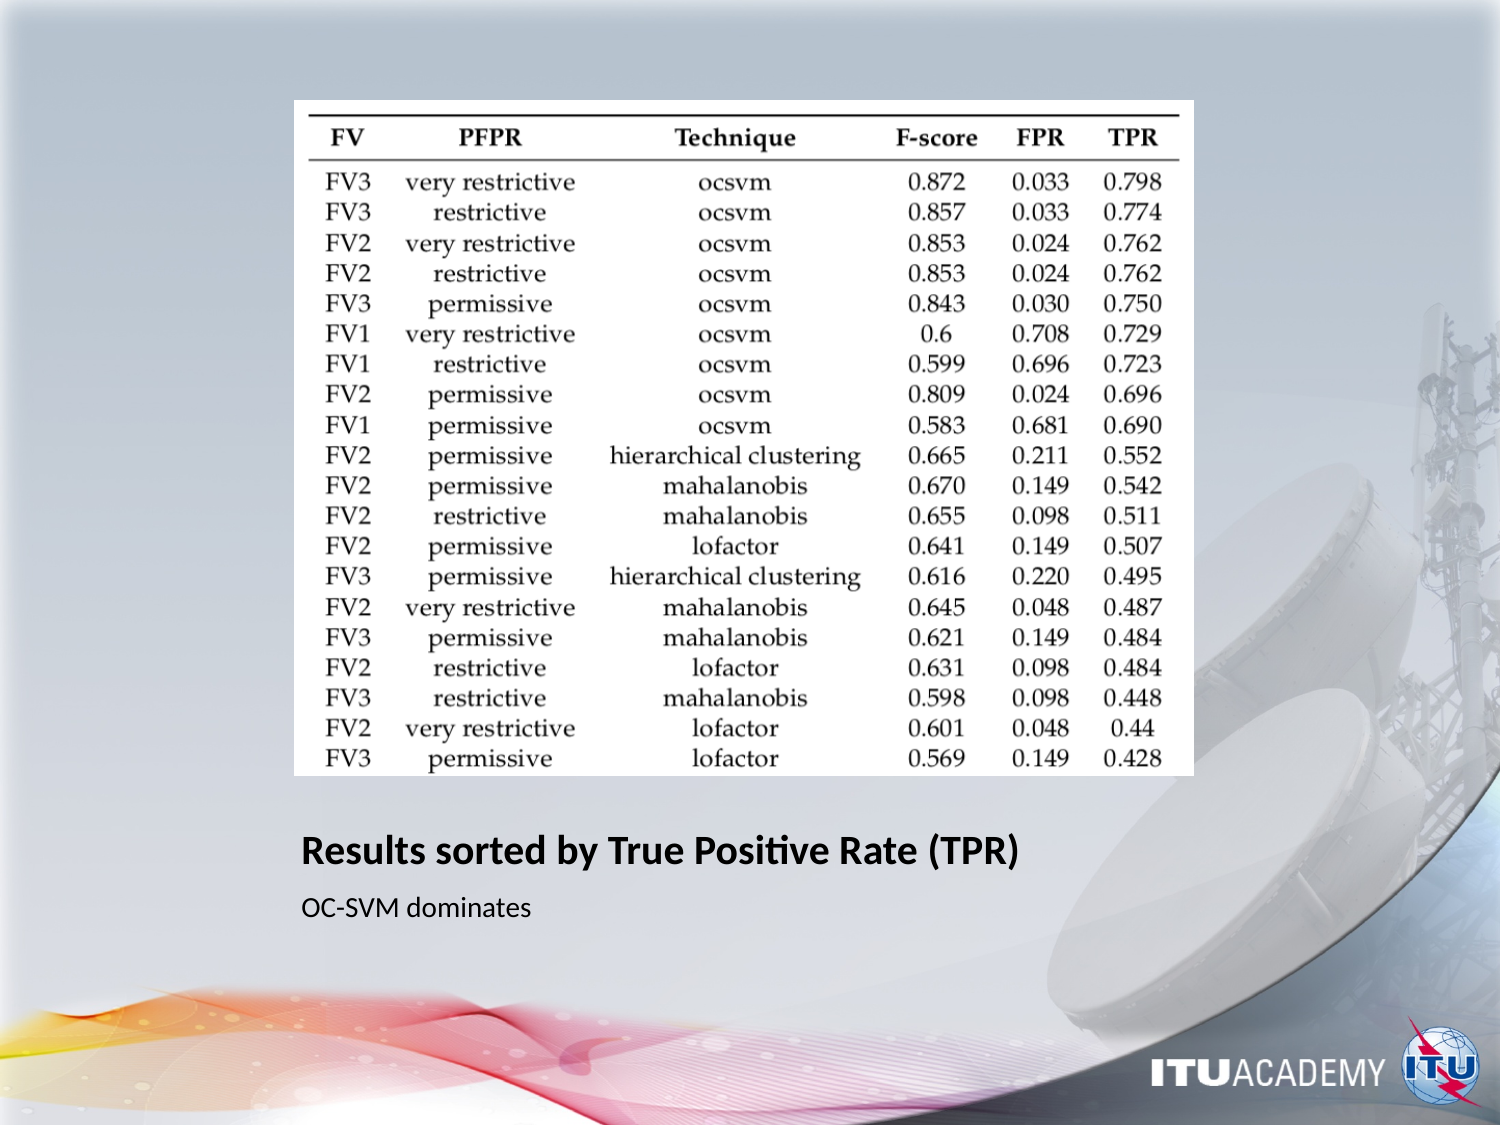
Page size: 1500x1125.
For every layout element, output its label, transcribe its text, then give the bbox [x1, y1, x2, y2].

title Results sorted by True Positive Rate (TPR) [293, 786, 1195, 879]
list OC-SVM dominates [293, 879, 1195, 1013]
picture [0, 0, 1500, 1125]
